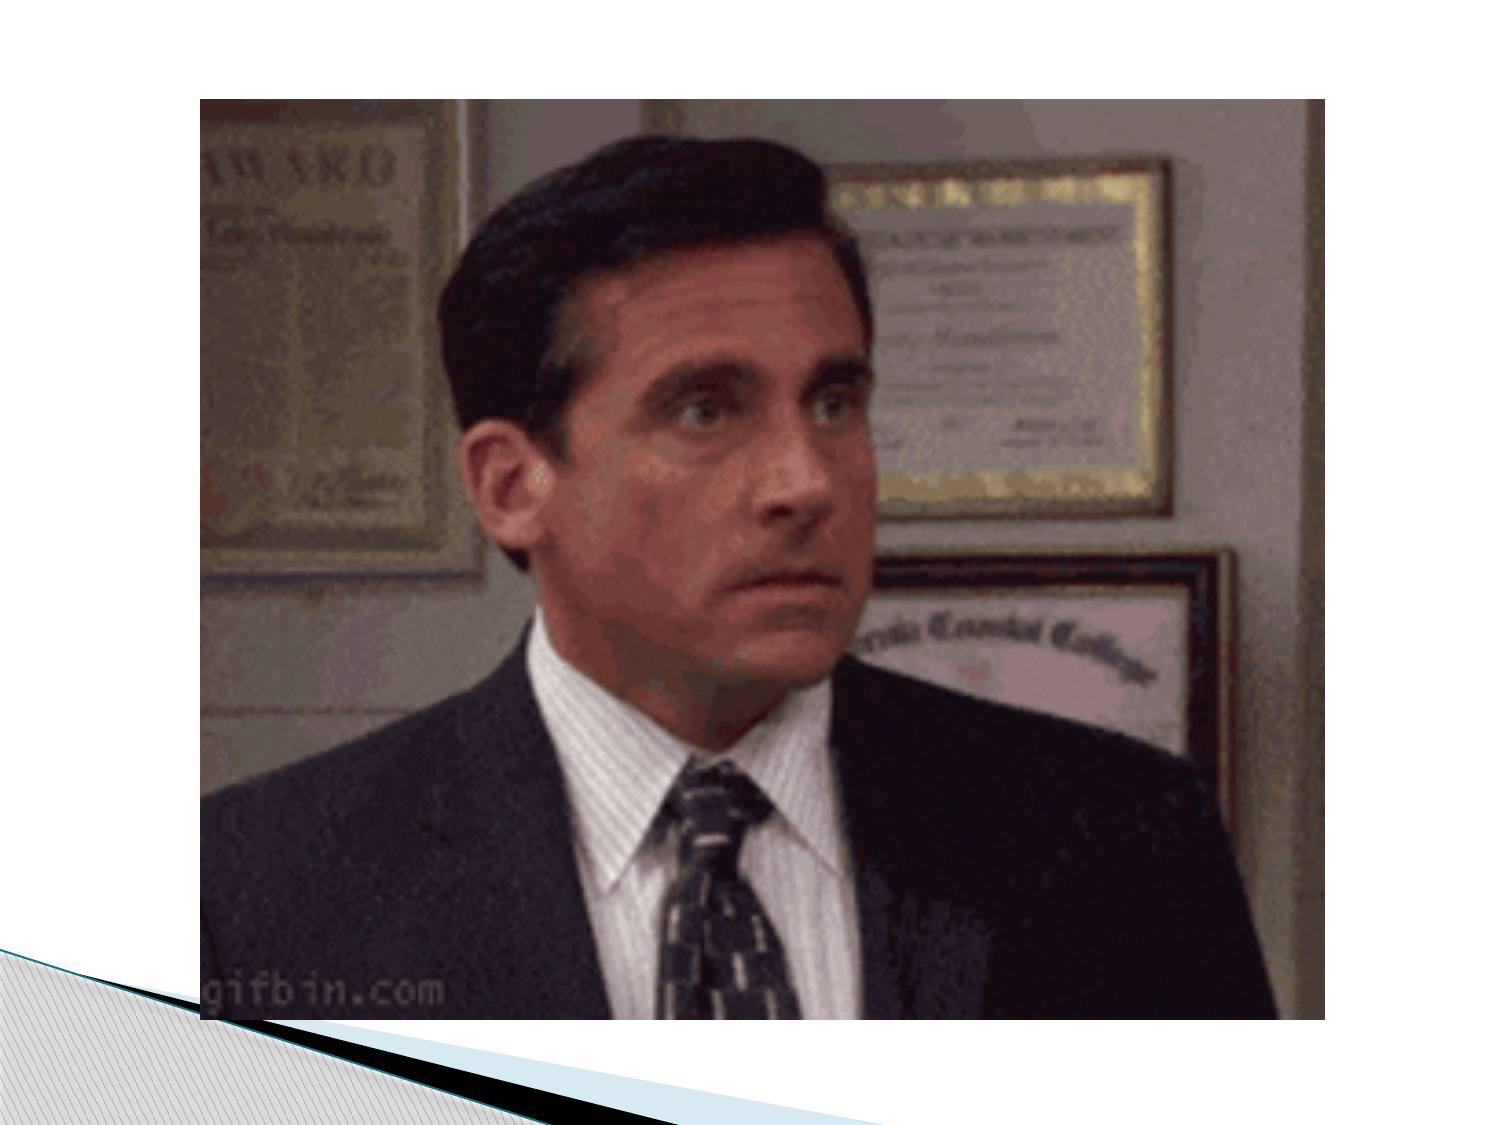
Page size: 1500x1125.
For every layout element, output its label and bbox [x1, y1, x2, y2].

picture [199, 99, 1326, 1020]
